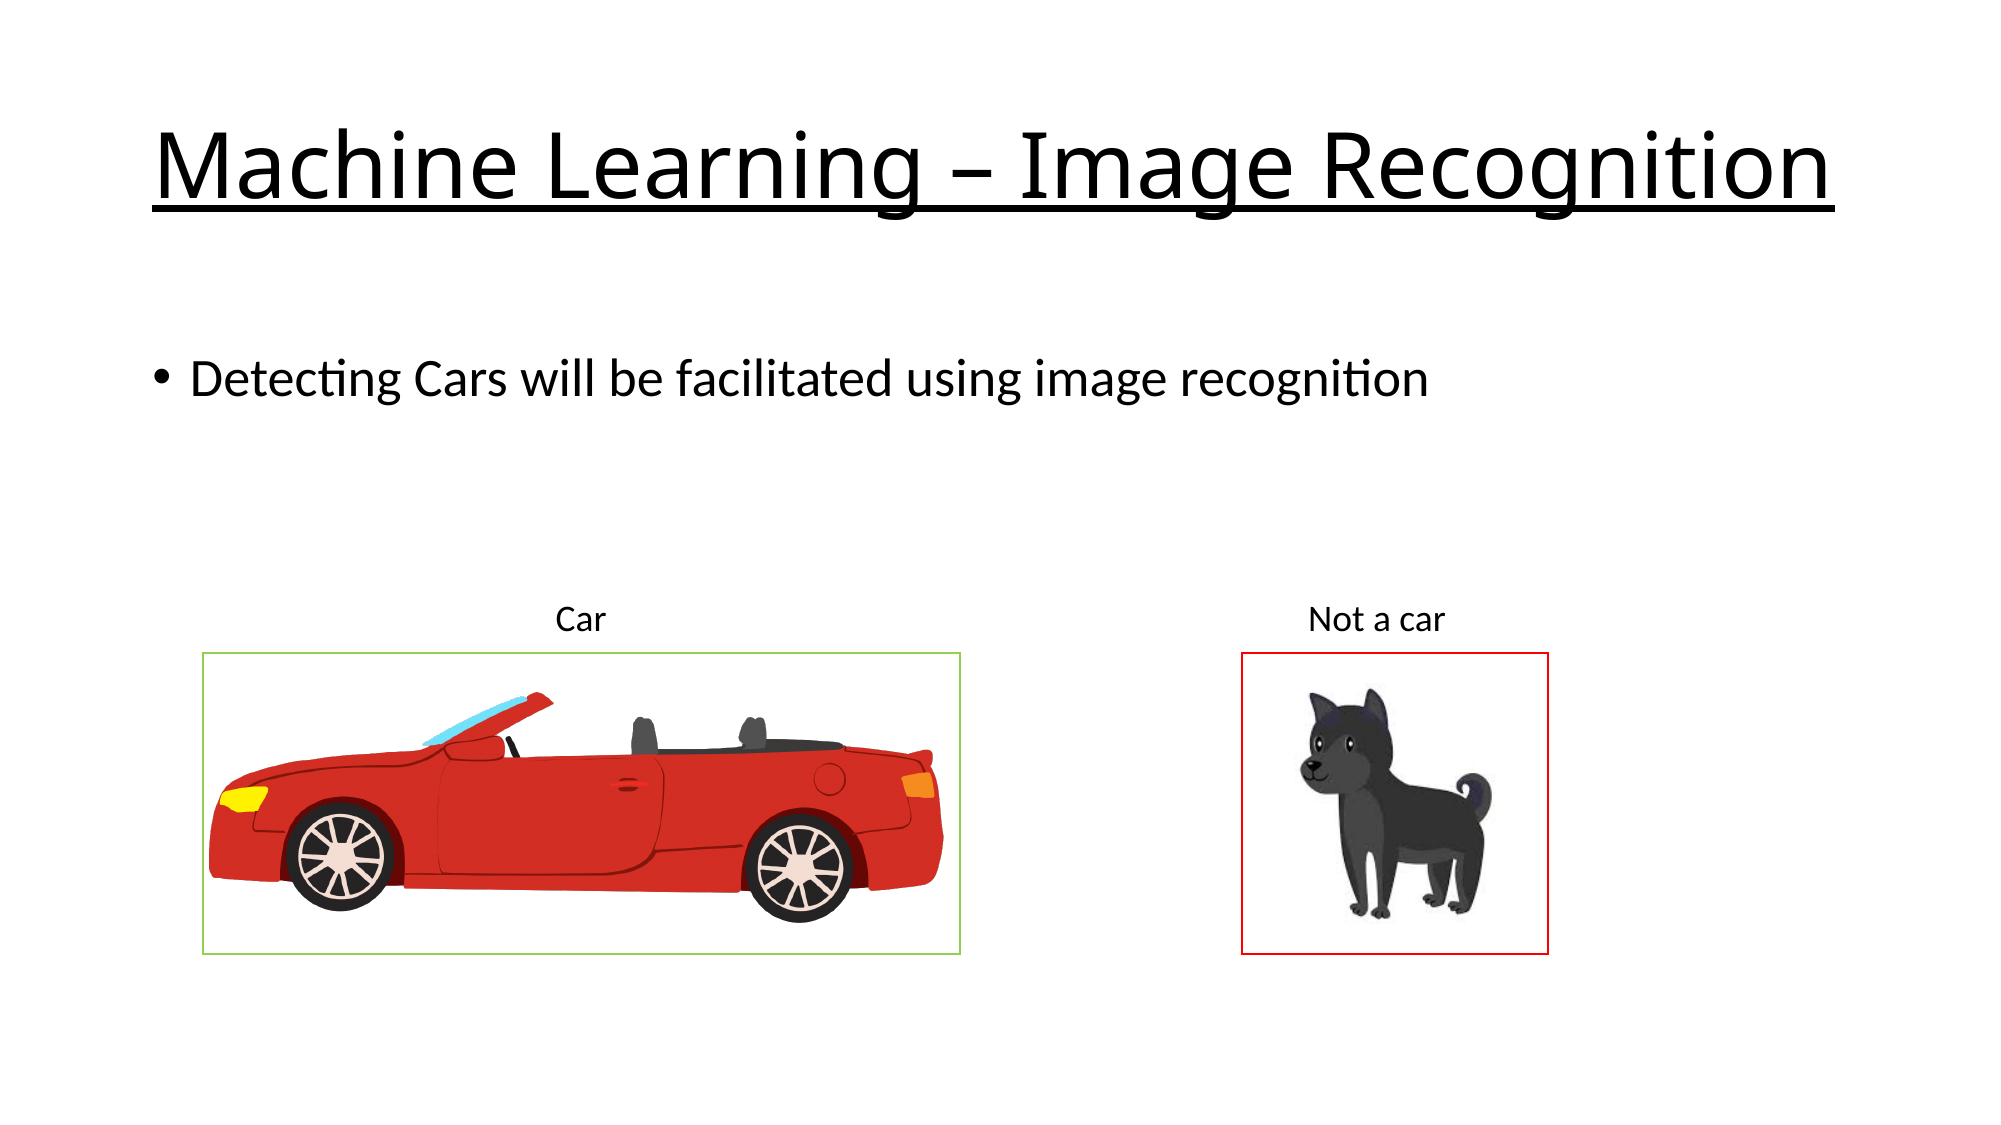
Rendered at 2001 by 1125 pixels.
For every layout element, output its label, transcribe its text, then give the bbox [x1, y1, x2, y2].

list Detecting Cars will be facilitated using image recognition [137, 231, 1931, 946]
text_box [1241, 652, 1549, 955]
text_box [202, 652, 961, 955]
text_box Car [540, 586, 664, 647]
title Machine Learning – Image Recognition [137, 59, 1863, 231]
text_box Not a car [1293, 586, 1499, 647]
picture [202, 685, 950, 930]
picture [1255, 663, 1537, 946]
